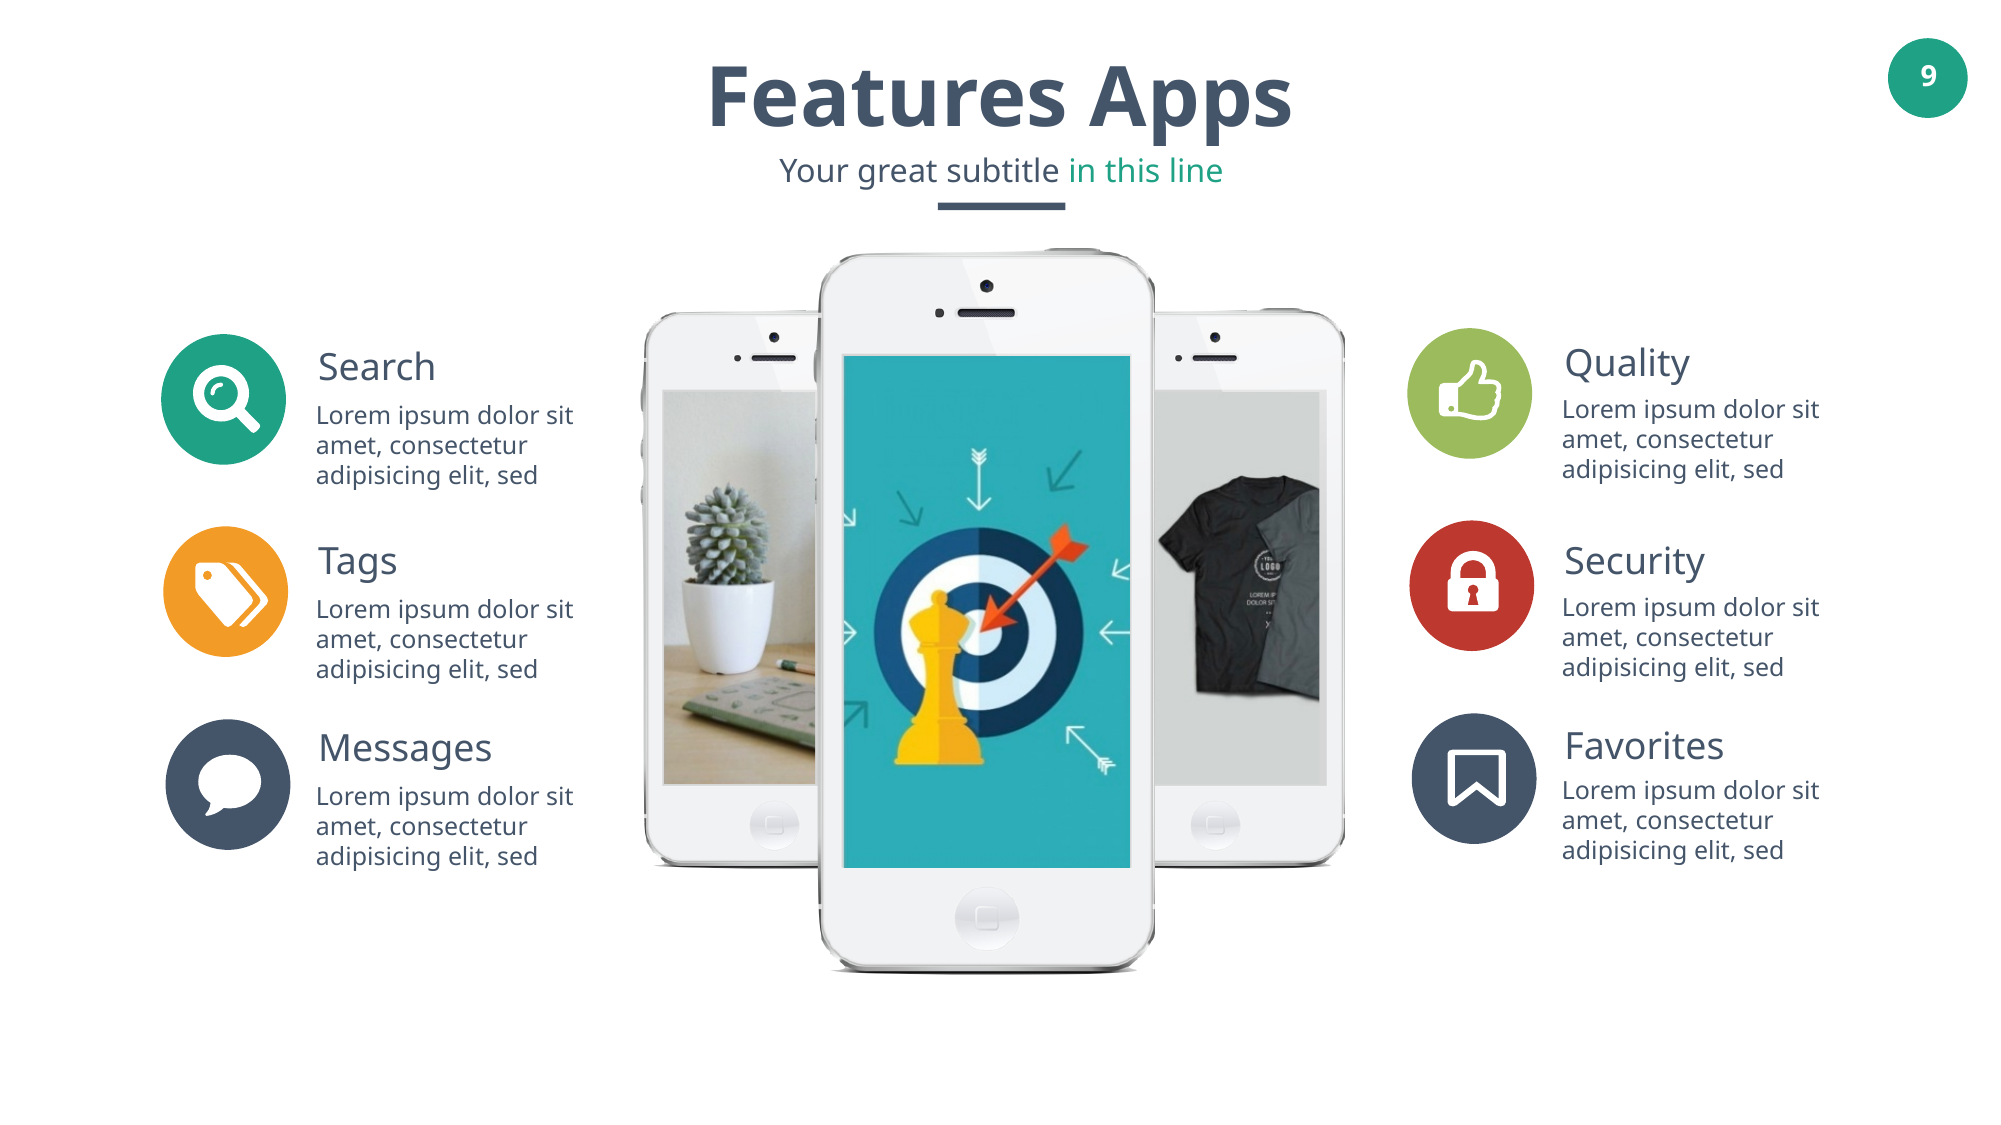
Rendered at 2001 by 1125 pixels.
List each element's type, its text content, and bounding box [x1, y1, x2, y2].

text_box Lorem ipsum dolor sit amet, consectetur adipisicing elit, sed [1541, 764, 1869, 875]
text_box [1411, 713, 1537, 844]
picture [640, 248, 1345, 975]
text_box Search [298, 333, 622, 399]
text_box Security [1544, 526, 1871, 592]
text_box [163, 526, 289, 657]
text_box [1409, 520, 1535, 651]
text_box Tags [298, 527, 622, 593]
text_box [161, 334, 286, 465]
text_box Messages [298, 714, 622, 779]
text_box Lorem ipsum dolor sit amet, consectetur adipisicing elit, sed [295, 583, 620, 694]
text_box Lorem ipsum dolor sit amet, consectetur adipisicing elit, sed [1541, 383, 1869, 494]
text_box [165, 719, 291, 850]
text_box Favorites [1544, 712, 1871, 777]
text_box Quality [1544, 329, 1871, 395]
text_box Lorem ipsum dolor sit amet, consectetur adipisicing elit, sed [295, 770, 620, 881]
text_box Lorem ipsum dolor sit amet, consectetur adipisicing elit, sed [295, 389, 620, 500]
text_box Lorem ipsum dolor sit amet, consectetur adipisicing elit, sed [1541, 581, 1869, 691]
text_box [493, 39, 1507, 211]
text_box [1407, 328, 1533, 459]
